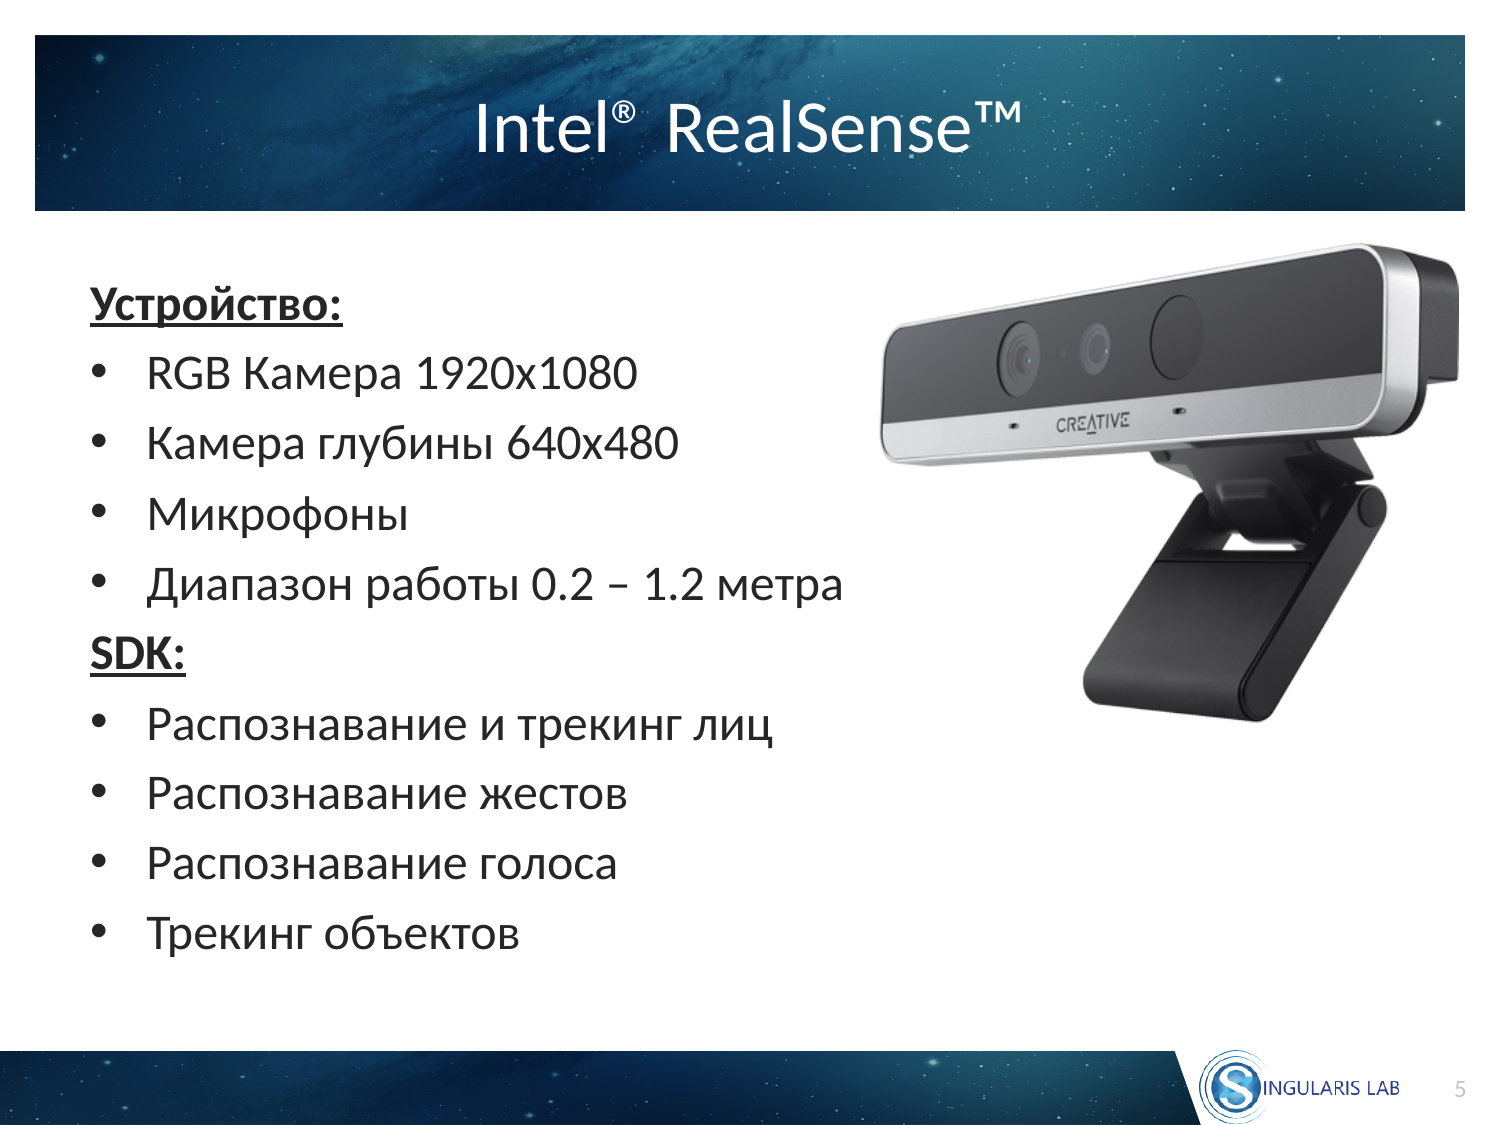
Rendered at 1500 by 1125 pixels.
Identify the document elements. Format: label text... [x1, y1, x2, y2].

footer [457, 1057, 1161, 1115]
picture [0, 1050, 1399, 1125]
picture [879, 243, 1459, 723]
title Intel® RealSense™ [35, 35, 1465, 211]
list Устройство: RGB Камера 1920x1080 Камера глубины 640x480 Микрофоны Диапазон работы 0.2 – 1.2 метра SDK: Распознавание и трекинг лиц Распознавание жестов Распознавание голоса Трекинг объектов [75, 262, 1425, 973]
slide_number 5 [1421, 1057, 1500, 1117]
